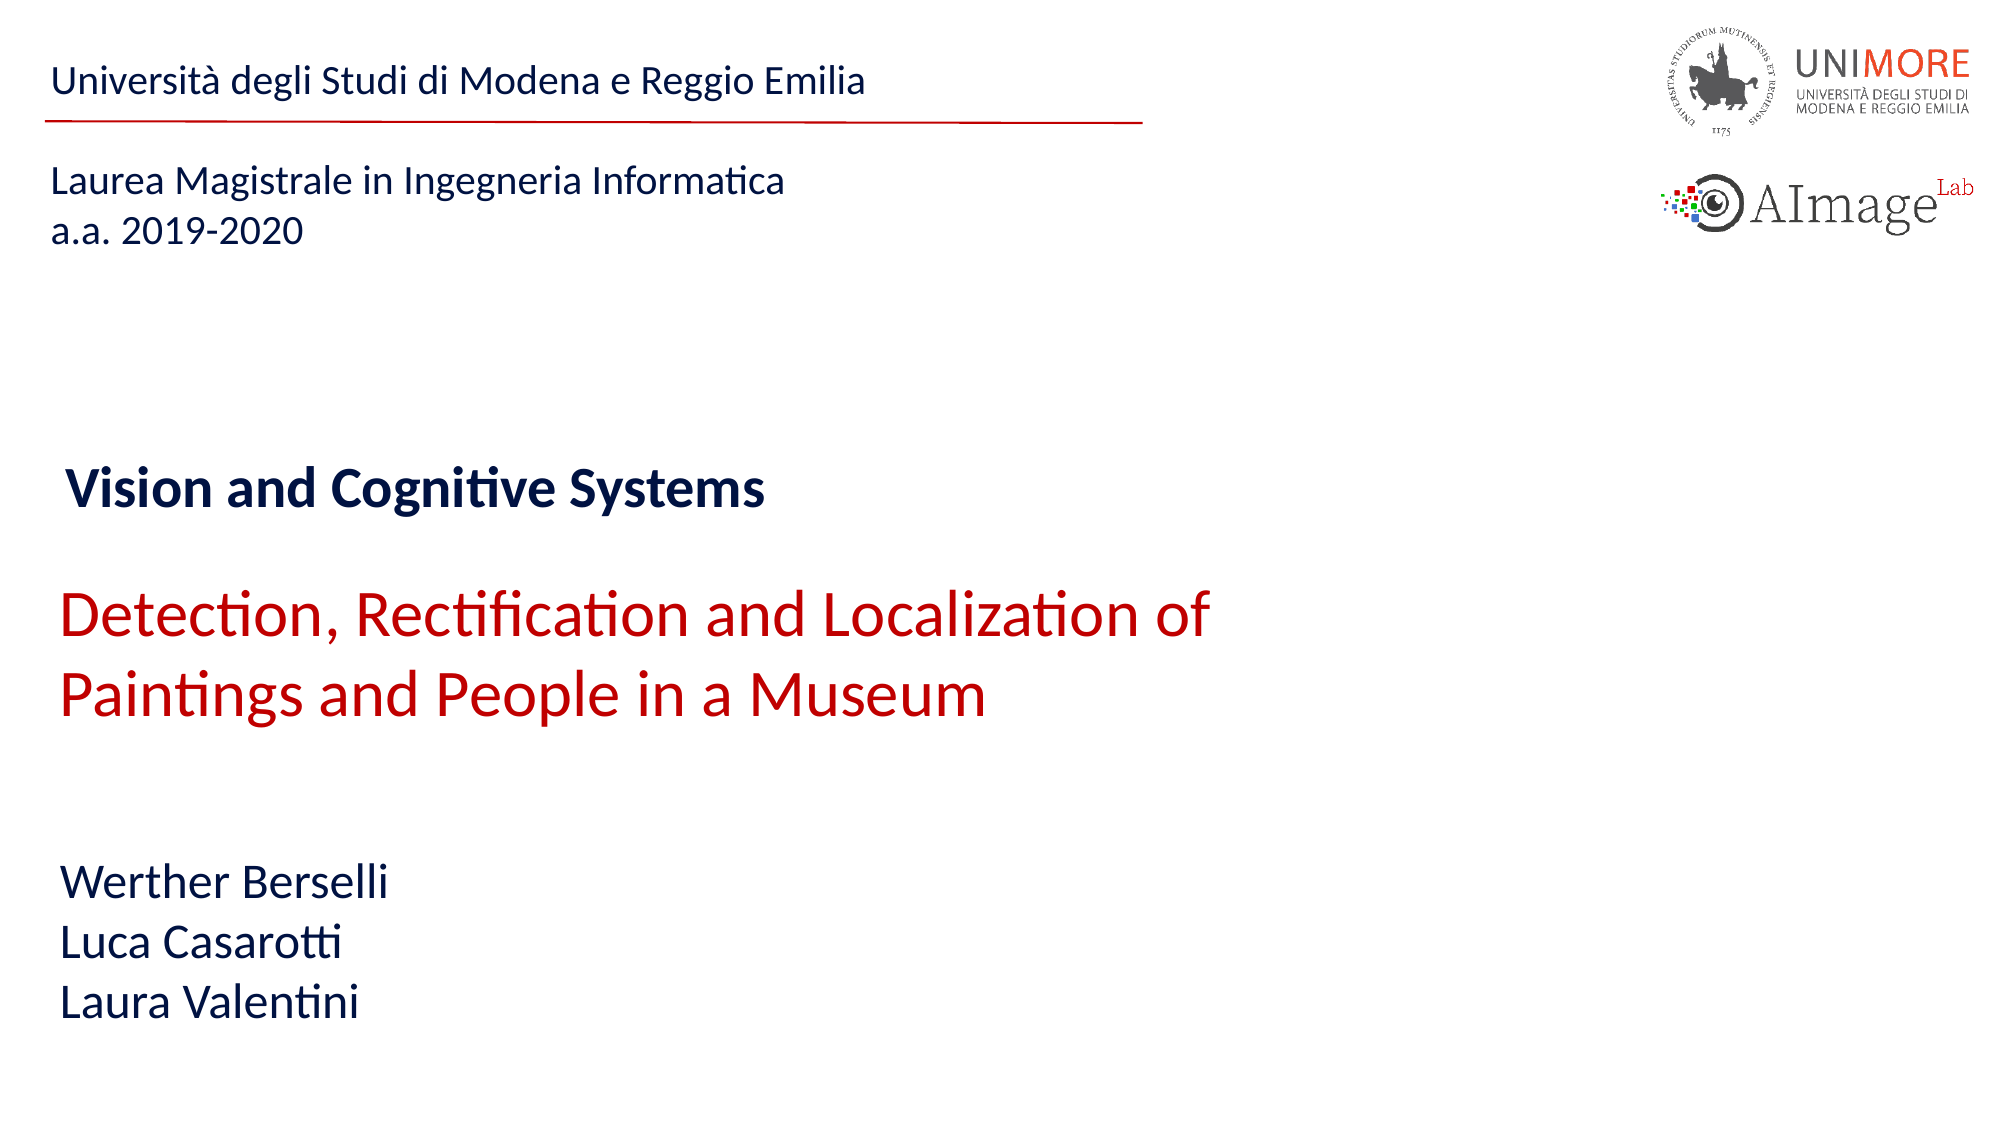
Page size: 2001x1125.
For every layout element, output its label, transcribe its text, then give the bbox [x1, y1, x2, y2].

title Vision and Cognitive Systems [44, 436, 1261, 539]
picture [1661, 174, 1974, 240]
picture [1662, 24, 1974, 138]
text_box Werther Berselli Luca Casarotti Laura Valentini [44, 841, 450, 1037]
text_box Detection, Rectification and Localization of Paintings and People in a Museum [44, 562, 1234, 738]
